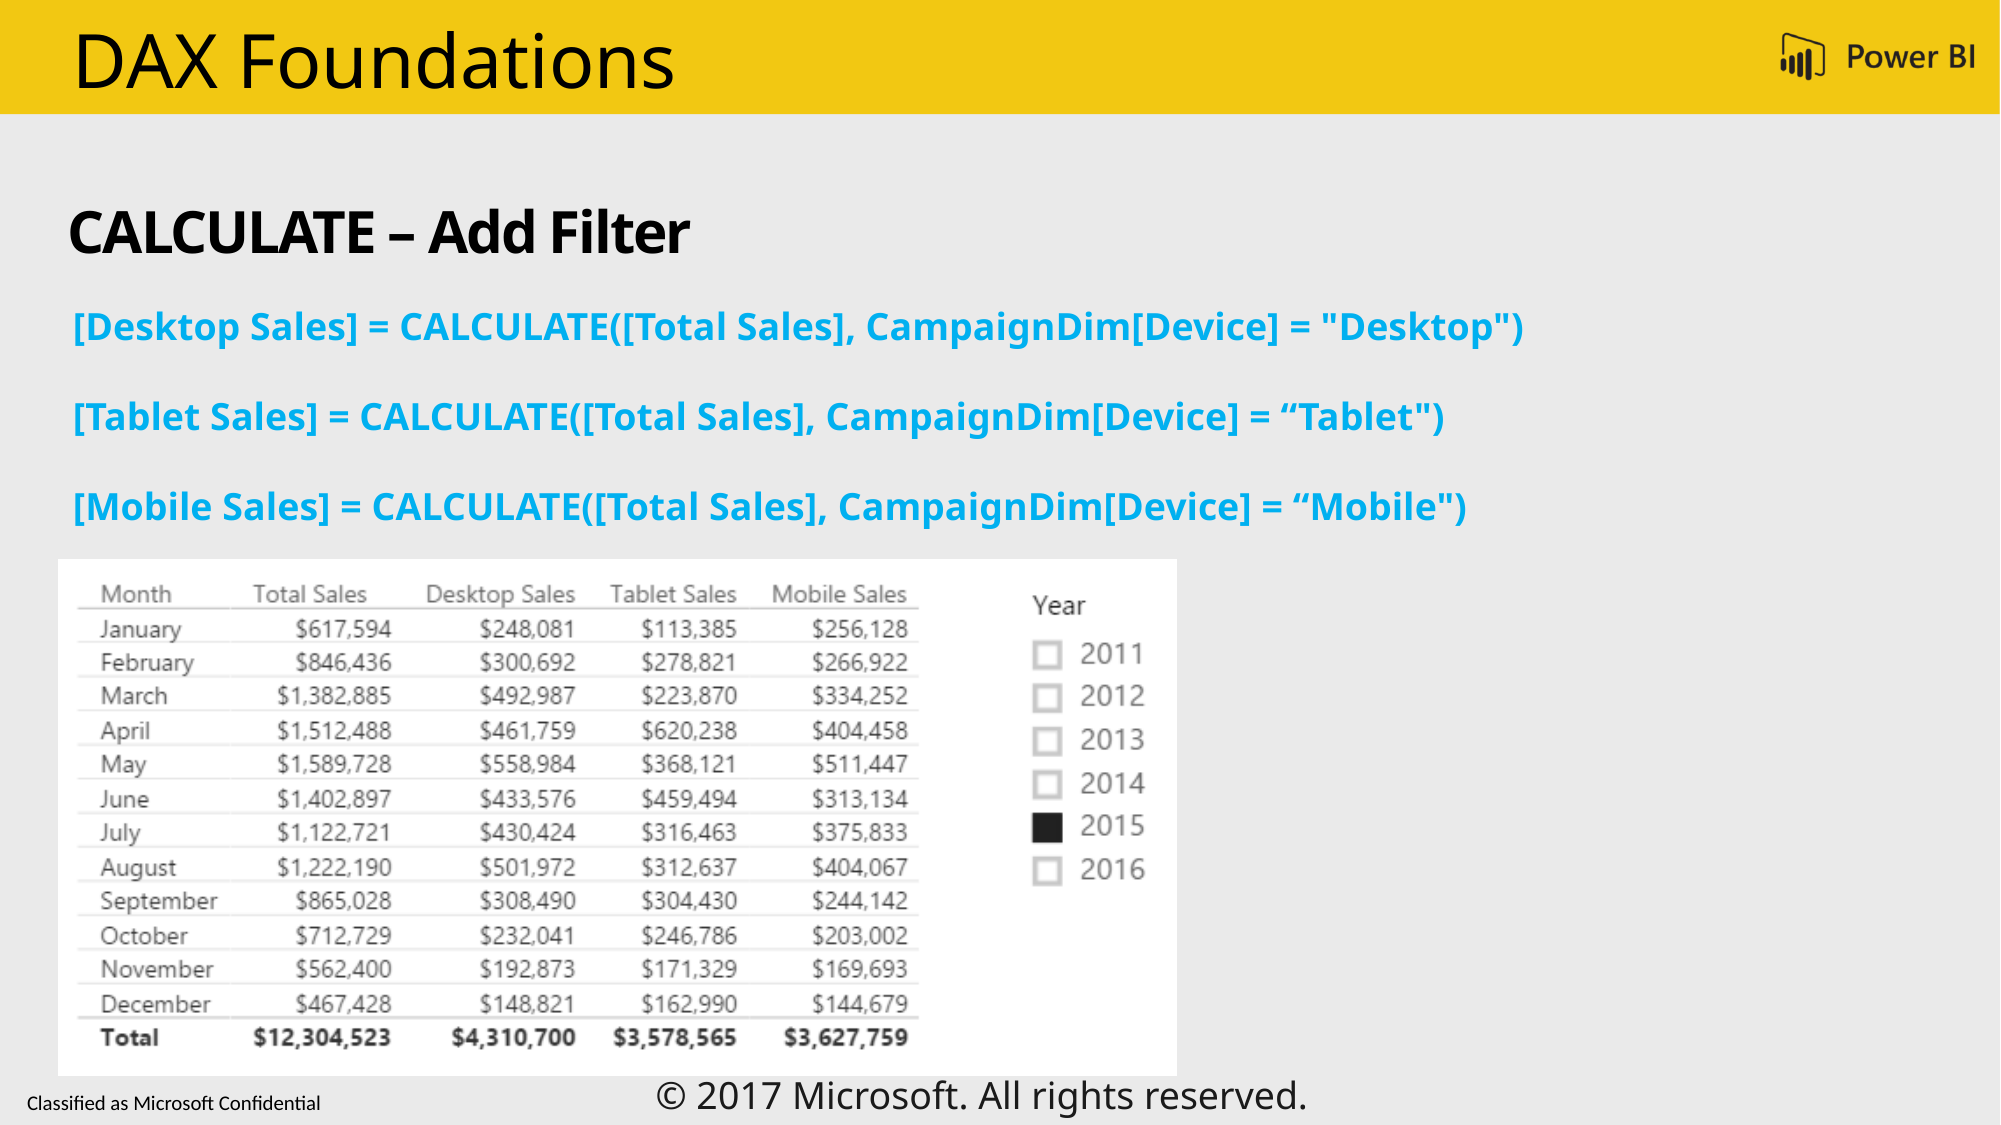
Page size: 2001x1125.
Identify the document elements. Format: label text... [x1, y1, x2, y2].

picture [1768, 23, 1985, 91]
text_box DAX Foundations [58, 5, 1879, 111]
picture [57, 558, 1177, 1077]
text_box [0, 0, 2000, 115]
text_box [Desktop Sales] = CALCULATE([Total Sales], CampaignDim[Device] = "Desktop") [Tablet Sales] = CALCULATE([Total Sales], CampaignDim[Device] = “Tablet") [Mobile Sales] = CALCULATE([Total Sales], CampaignDim[Device] = “Mobile") [58, 295, 1749, 536]
title CALCULATE – Add Filter [43, 188, 1956, 275]
